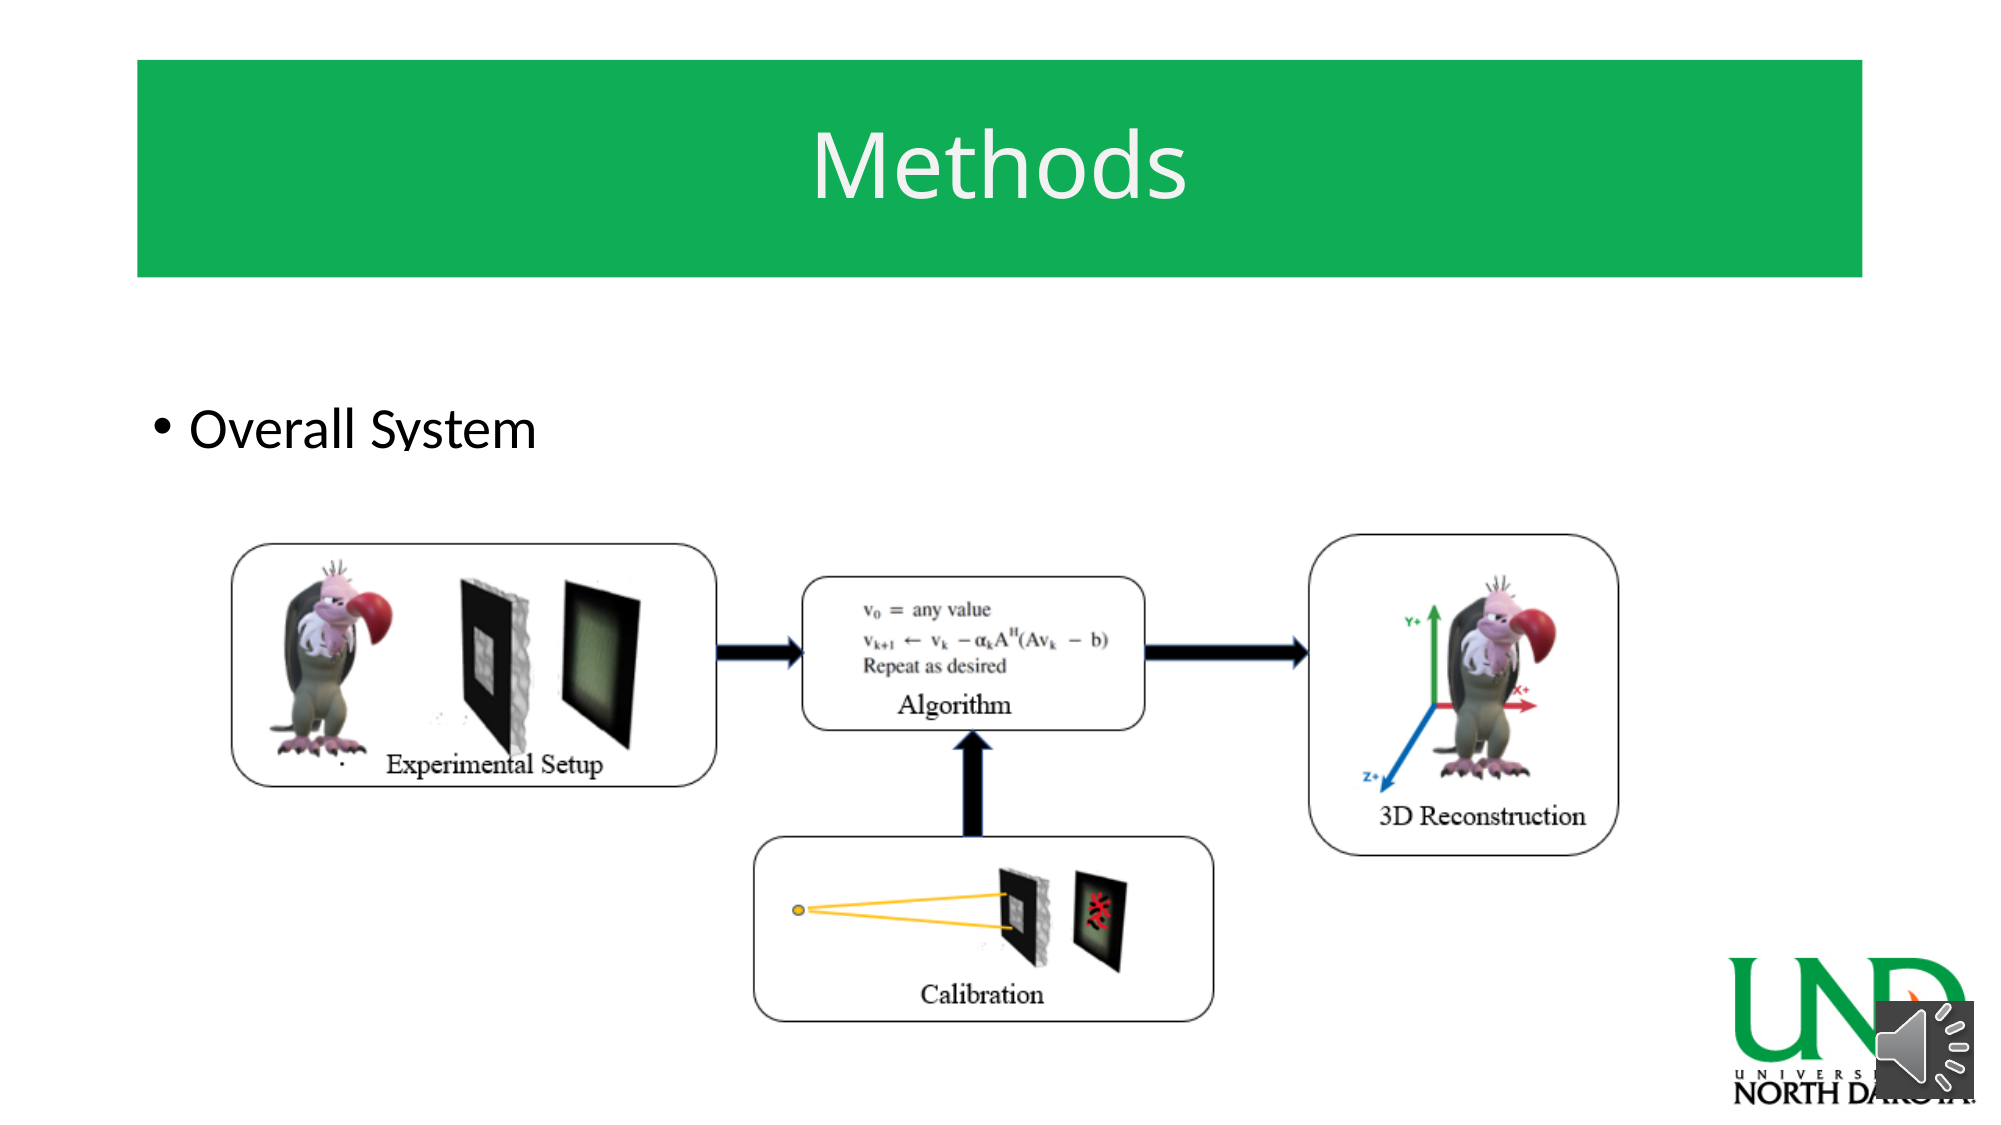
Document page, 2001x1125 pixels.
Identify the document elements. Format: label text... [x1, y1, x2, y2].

picture [200, 451, 1668, 1046]
picture [1697, 933, 2000, 1125]
list Overall System [137, 299, 1863, 1014]
title Methods [137, 59, 1863, 278]
